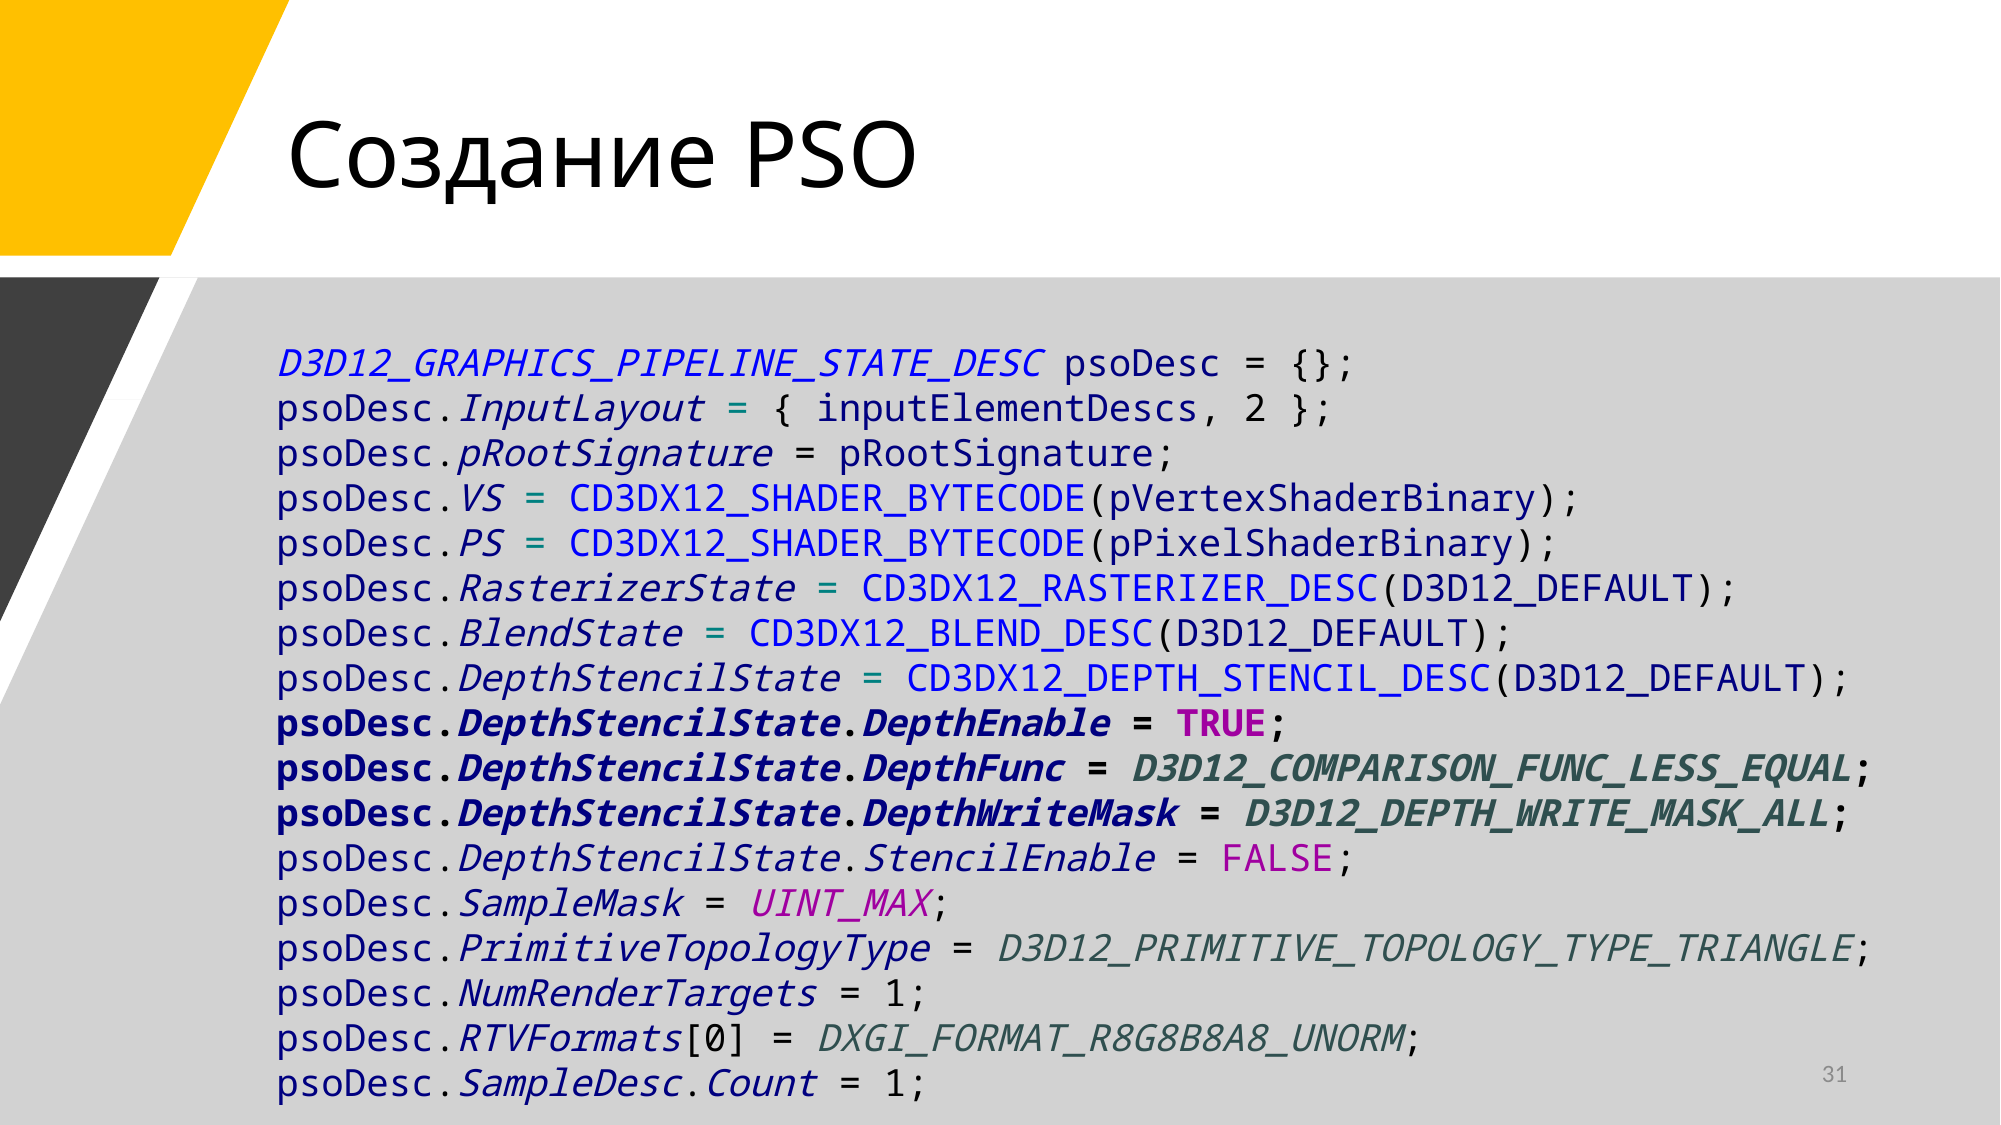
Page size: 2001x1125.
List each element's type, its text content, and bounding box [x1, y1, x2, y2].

text_box [0, 0, 291, 257]
text_box [0, 276, 162, 622]
title Создание PSO [271, 60, 1808, 255]
text_box [0, 276, 2000, 1125]
text_box D3D12_GRAPHICS_PIPELINE_STATE_DESC psoDesc = {}; psoDesc.InputLayout = { inputElementDescs, 2 }; psoDesc.pRootSignature = pRootSignature; psoDesc.VS = CD3DX12_SHADER_BYTECODE(pVertexShaderBinary); psoDesc.PS = CD3DX12_SHADER_BYTECODE(pPixelShaderBinary); psoDesc.RasterizerState = CD3DX12_RASTERIZER_DESC(D3D12_DEFAULT); psoDesc.BlendState = CD3DX12_BLEND_DESC(D3D12_DEFAULT); psoDesc.DepthStencilState = CD3DX12_DEPTH_STENCIL_DESC(D3D12_DEFAULT); psoDesc.DepthStencilState.DepthEnable = TRUE; psoDesc.DepthStencilState.DepthFunc = D3D12_COMPARISON_FUNC_LESS_EQUAL; psoDesc.DepthStencilState.DepthWriteMask = D3D12_DEPTH_WRITE_MASK_ALL; psoDesc.DepthStencilState.StencilEnable = FALSE; psoDesc.SampleMask = UINT_MAX; psoDesc.PrimitiveTopologyType = D3D12_PRIMITIVE_TOPOLOGY_TYPE_TRIANGLE; psoDesc.NumRenderTargets = 1; psoDesc.RTVFormats[0] = DXGI_FORMAT_R8G8B8A8_UNORM; psoDesc.SampleDesc.Count = 1; [261, 331, 1935, 1112]
